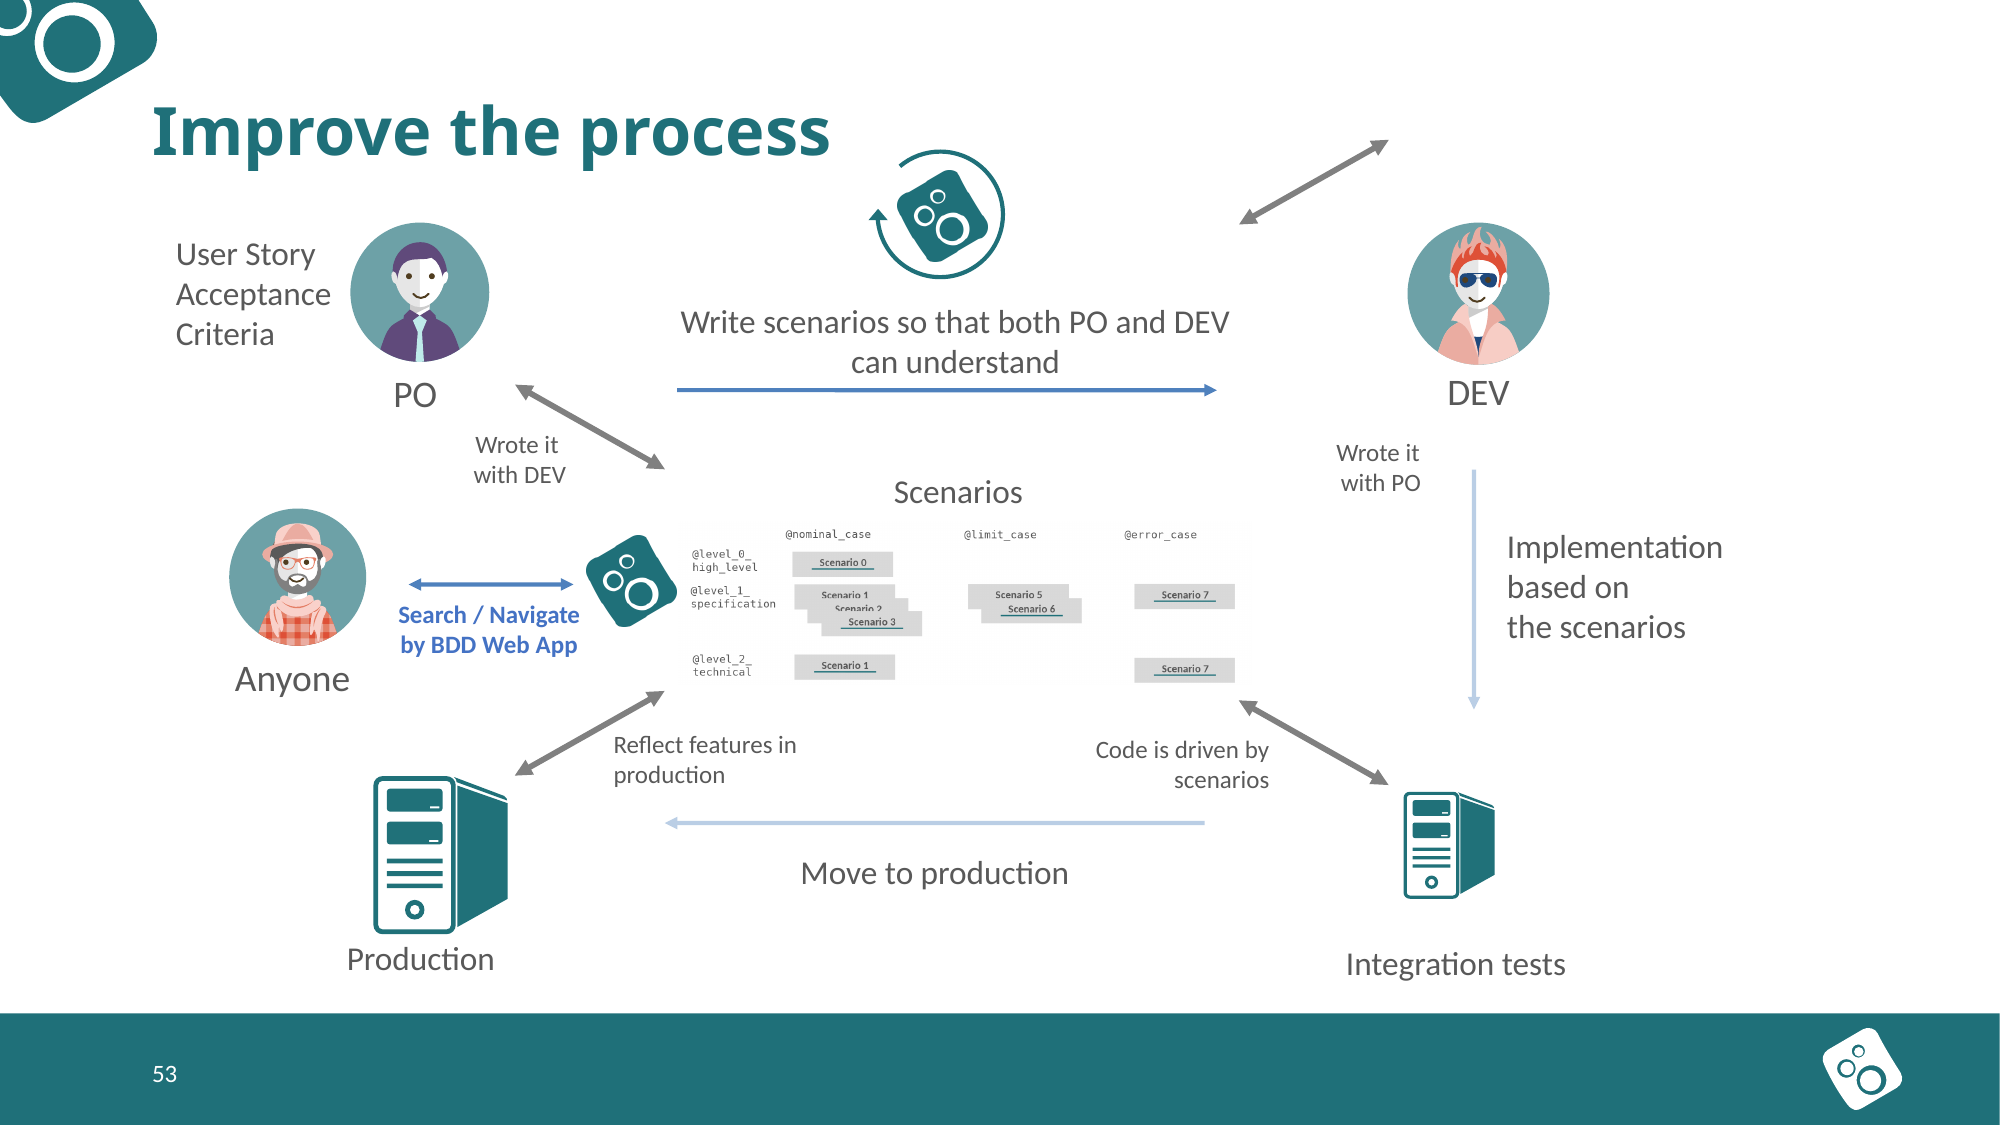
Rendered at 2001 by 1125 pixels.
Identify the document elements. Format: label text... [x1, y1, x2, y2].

text_box [301, 559, 313, 568]
text_box [1437, 322, 1479, 360]
text_box [406, 321, 417, 347]
text_box [1469, 307, 1488, 318]
text_box [898, 151, 984, 169]
text_box [644, 456, 660, 463]
text_box [269, 556, 275, 569]
text_box [514, 727, 598, 776]
text_box [909, 269, 972, 278]
text_box [312, 606, 322, 628]
text_box Wrote it with DEV [390, 420, 644, 496]
text_box Move to production [628, 843, 1242, 899]
text_box [1470, 226, 1485, 243]
text_box [1485, 277, 1492, 283]
picture [1403, 791, 1495, 900]
text_box [297, 560, 317, 580]
text_box [308, 583, 367, 646]
text_box [992, 178, 1003, 250]
text_box <number> [137, 1042, 343, 1103]
text_box [297, 548, 317, 558]
text_box [300, 614, 310, 619]
text_box Reflect features in production [598, 720, 852, 796]
text_box [293, 593, 308, 599]
text_box [289, 577, 305, 583]
text_box [329, 633, 337, 639]
text_box [1451, 303, 1478, 357]
text_box [1407, 222, 1550, 353]
text_box [283, 523, 322, 544]
text_box [408, 578, 574, 590]
text_box [321, 556, 326, 569]
text_box PO [342, 362, 489, 422]
text_box [1501, 272, 1508, 286]
text_box [1479, 322, 1520, 360]
text_box [1468, 296, 1486, 303]
text_box [1239, 139, 1389, 225]
text_box [406, 273, 412, 280]
text_box Implementation based on the scenarios [1492, 517, 1745, 653]
text_box Write scenarios so that both PO and DEV can understand [648, 292, 1263, 388]
text_box [413, 316, 427, 362]
text_box [1470, 309, 1488, 336]
text_box Integration tests [1300, 934, 1613, 990]
text_box [402, 309, 420, 328]
text_box [300, 619, 310, 624]
text_box DEV [1405, 360, 1552, 421]
text_box Improve the process [137, 59, 1863, 208]
text_box [410, 305, 430, 313]
text_box Search / Navigate by BDD Web App [382, 590, 596, 666]
text_box [420, 309, 437, 328]
text_box Code is driven by scenarios [1032, 726, 1285, 802]
text_box [282, 523, 314, 542]
text_box Production [307, 929, 535, 985]
text_box [677, 388, 1217, 397]
text_box [286, 638, 295, 646]
text_box [278, 562, 297, 580]
text_box [270, 543, 323, 566]
text_box [428, 273, 435, 280]
text_box [515, 384, 580, 420]
text_box [281, 624, 286, 633]
text_box [1450, 231, 1471, 266]
text_box [258, 633, 267, 638]
text_box [1485, 231, 1508, 269]
text_box [877, 185, 891, 254]
text_box [295, 624, 300, 633]
text_box [273, 606, 279, 625]
text_box [611, 690, 665, 720]
text_box [286, 619, 295, 624]
text_box [868, 208, 888, 221]
text_box [228, 508, 289, 646]
text_box [1467, 504, 1481, 710]
text_box [424, 318, 460, 362]
text_box [1454, 260, 1478, 309]
text_box Wrote it with PO [1251, 429, 1505, 504]
text_box [309, 605, 327, 642]
text_box User Story Acceptance Criteria [161, 224, 349, 360]
text_box [1451, 242, 1507, 288]
text_box [1238, 700, 1389, 786]
text_box [274, 523, 296, 544]
picture [585, 521, 1253, 686]
text_box [419, 259, 444, 308]
picture [896, 170, 989, 262]
text_box [315, 638, 324, 644]
text_box [286, 624, 295, 633]
text_box [284, 550, 297, 558]
text_box [258, 624, 267, 633]
text_box [1449, 272, 1456, 286]
text_box [391, 271, 398, 284]
text_box [272, 638, 281, 644]
text_box [395, 260, 419, 307]
text_box [295, 638, 300, 646]
text_box [300, 633, 310, 638]
text_box [267, 624, 272, 633]
text_box [300, 624, 310, 633]
text_box [274, 558, 322, 595]
text_box [291, 575, 304, 580]
text_box [229, 508, 367, 634]
text_box [1450, 242, 1479, 272]
text_box [1478, 303, 1506, 358]
text_box [282, 559, 294, 568]
text_box [300, 638, 310, 646]
text_box [412, 293, 430, 299]
text_box [1478, 260, 1503, 310]
text_box [276, 595, 321, 617]
text_box [1480, 242, 1501, 256]
text_box [286, 633, 295, 638]
text_box [1460, 273, 1477, 287]
text_box [288, 578, 307, 587]
text_box [278, 557, 317, 570]
text_box [442, 271, 449, 284]
picture [372, 775, 508, 935]
text_box [664, 816, 1205, 830]
text_box [423, 322, 435, 347]
text_box [262, 541, 334, 563]
text_box [324, 611, 329, 619]
text_box [269, 603, 284, 638]
text_box [392, 242, 447, 276]
text_box Anyone [219, 646, 366, 707]
text_box [281, 600, 314, 609]
text_box [350, 222, 490, 350]
text_box [306, 508, 367, 572]
text_box [329, 624, 337, 633]
text_box [303, 559, 310, 565]
text_box [380, 318, 416, 362]
text_box [1462, 277, 1469, 283]
text_box [1480, 273, 1497, 287]
text_box [1475, 336, 1482, 349]
text_box [324, 624, 329, 633]
text_box Scenarios [651, 462, 1266, 518]
text_box [288, 593, 299, 598]
